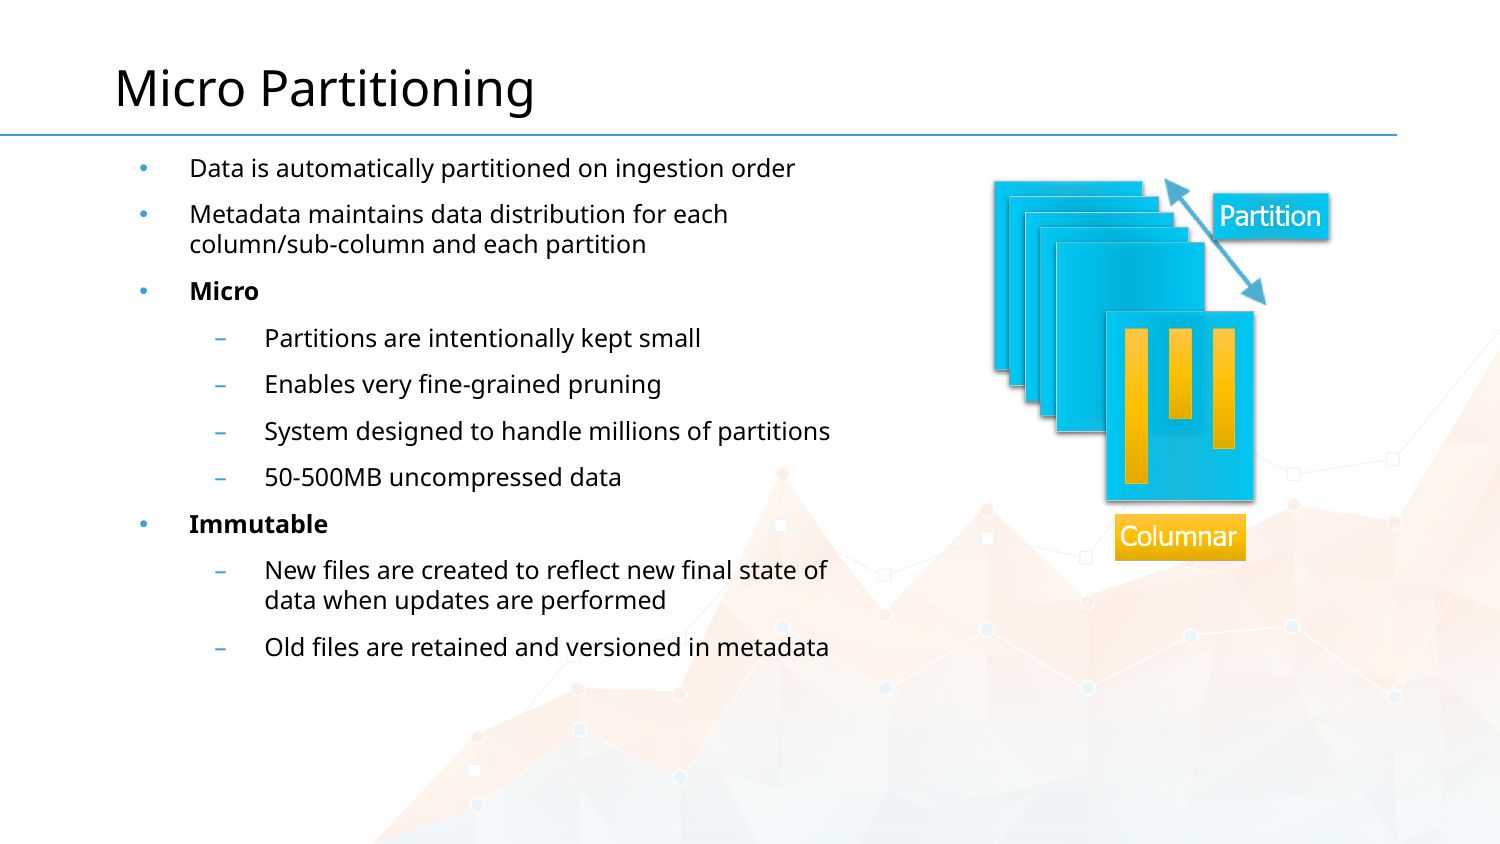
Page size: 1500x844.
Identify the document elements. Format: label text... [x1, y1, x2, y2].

title Micro Partitioning [103, 44, 1397, 135]
list Data is automatically partitioned on ingestion order Metadata maintains data distribution for each column/sub-column and each partition Micro Partitions are intentionally kept small Enables very fine-grained pruning System designed to handle millions of partitions 50-500MB uncompressed data Immutable New files are created to reflect new final state of data when updates are performed Old files are retained and versioned in metadata [103, 146, 868, 760]
picture [351, 167, 1500, 844]
